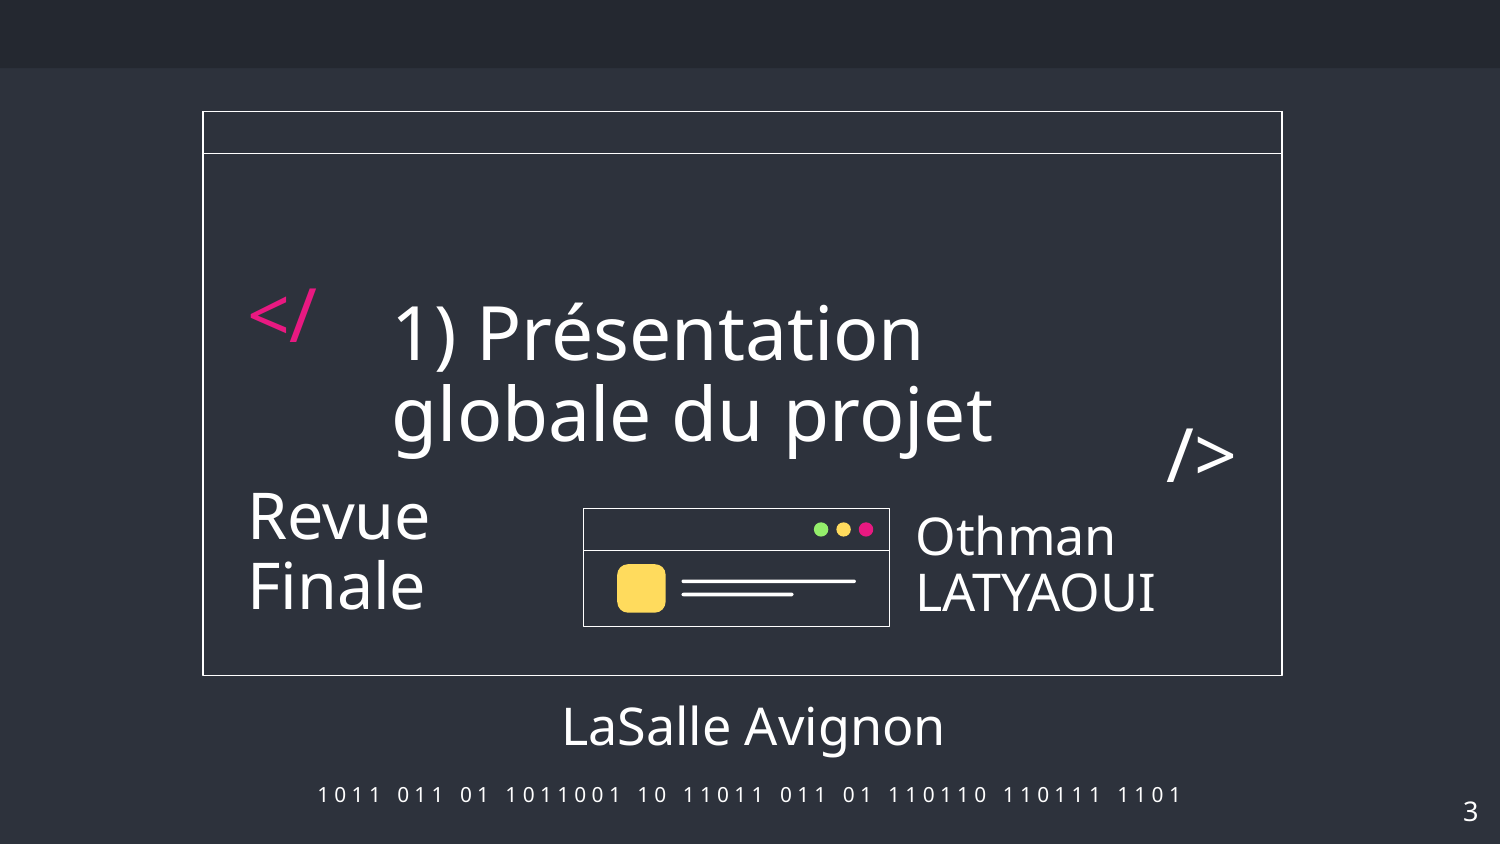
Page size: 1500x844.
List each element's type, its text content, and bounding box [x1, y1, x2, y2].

text_box LaSalle Avignon [546, 685, 1005, 756]
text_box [583, 508, 890, 627]
slide_number ‹#› [1403, 779, 1494, 844]
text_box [202, 111, 1283, 676]
